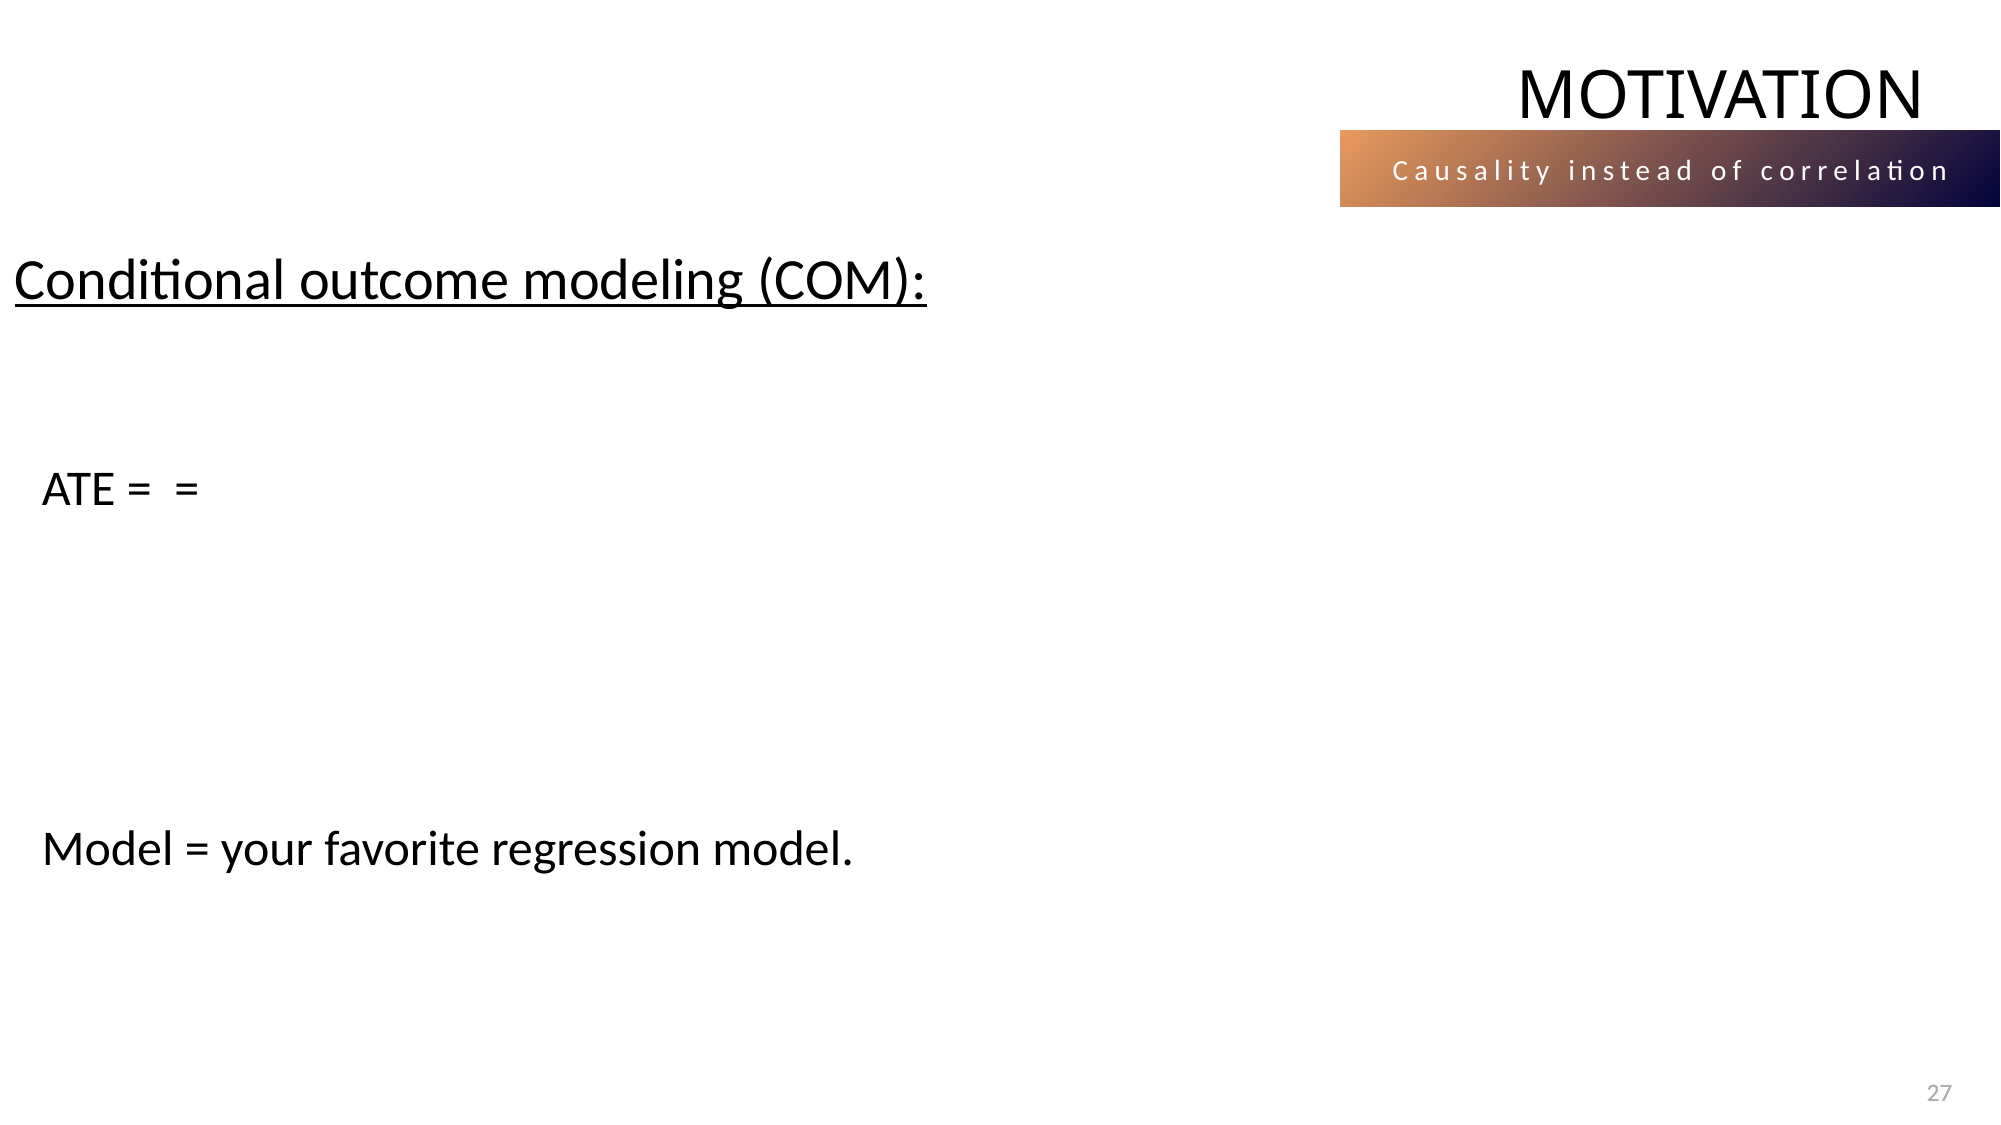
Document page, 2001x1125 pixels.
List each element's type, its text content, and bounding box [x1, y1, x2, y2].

list Causality instead of correlation [1340, 130, 2000, 207]
title MOTIVATION [1501, 4, 1986, 149]
slide_number 27 [1894, 1061, 1968, 1121]
text_box Conditional outcome modeling (COM): [0, 234, 1986, 320]
